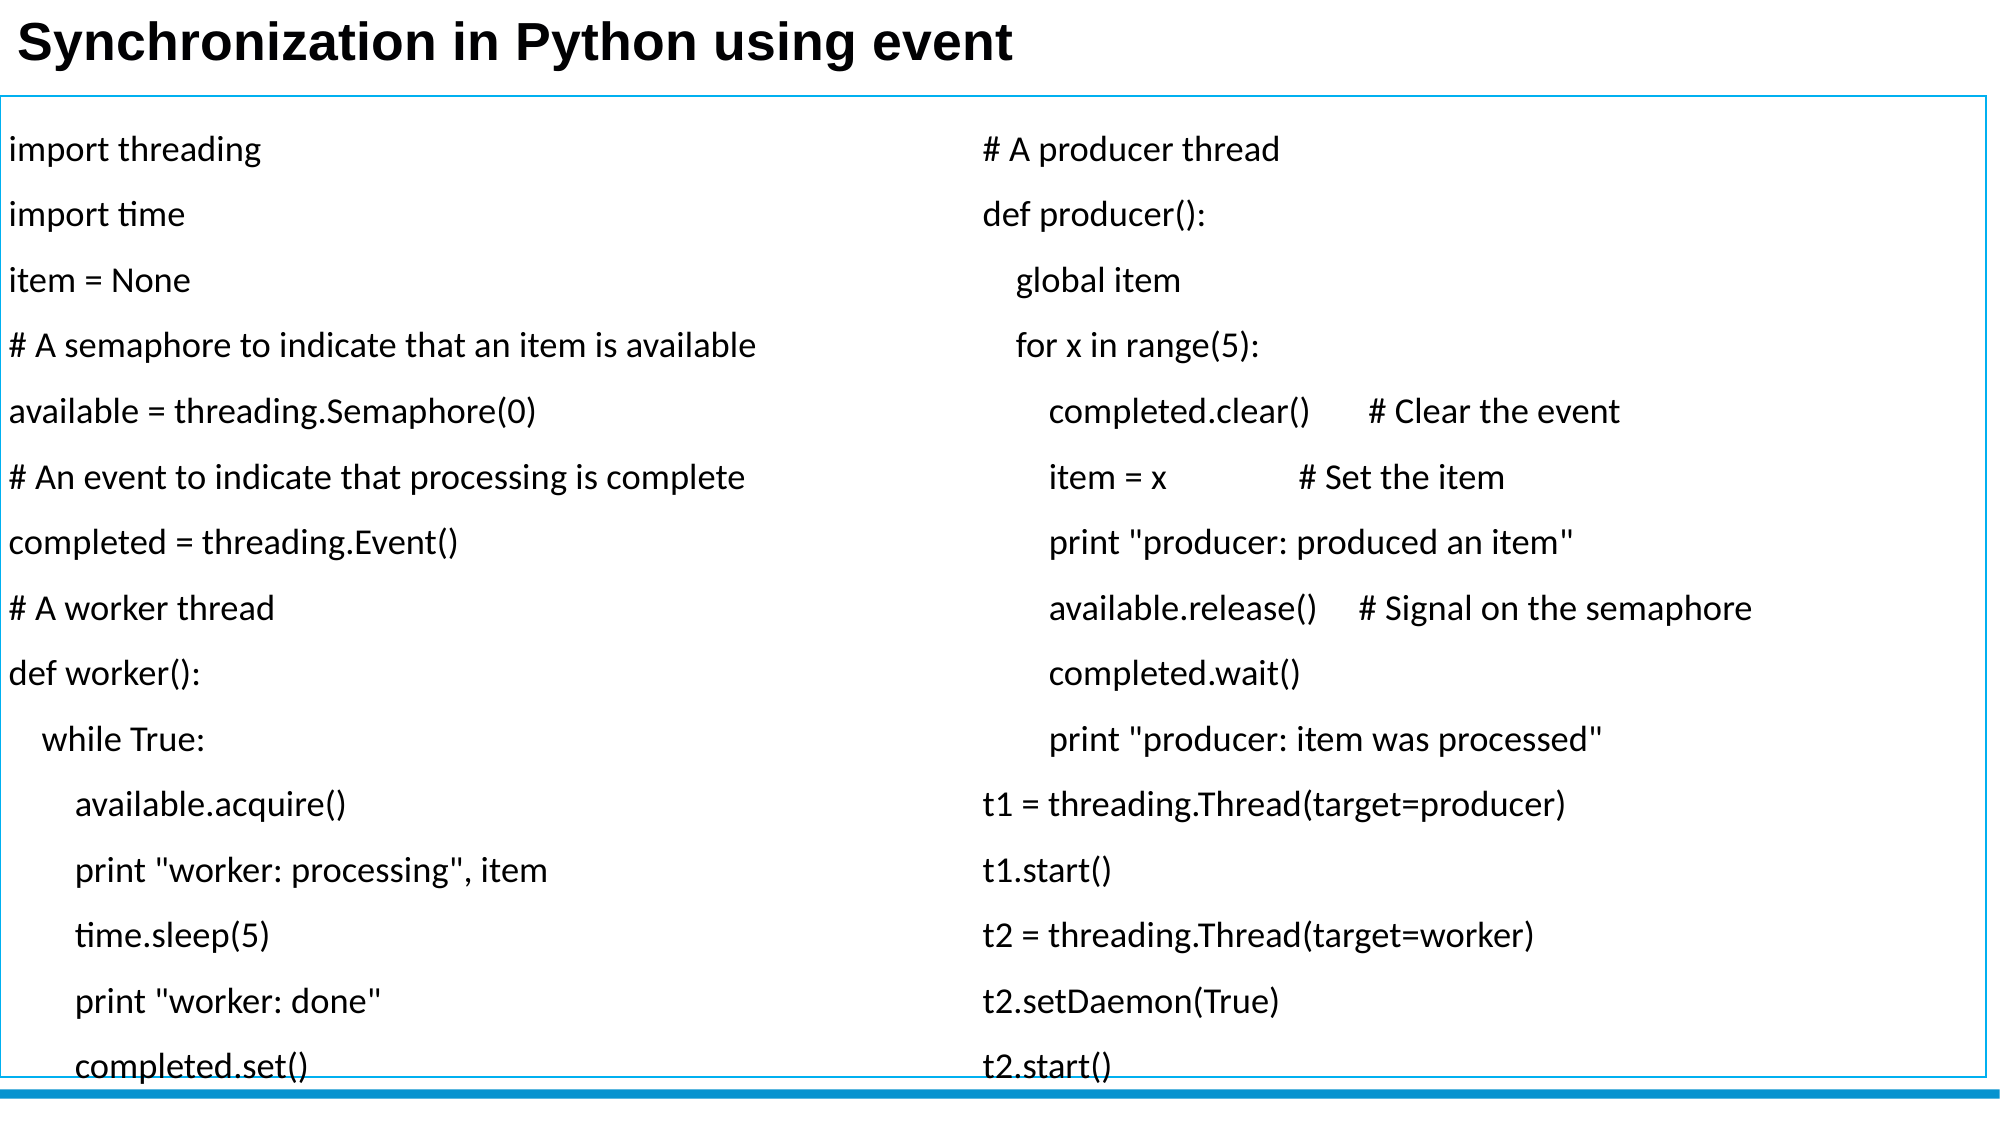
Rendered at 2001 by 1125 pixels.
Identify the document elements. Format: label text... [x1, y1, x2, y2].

text_box [1986, 1089, 2000, 1099]
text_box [0, 96, 1986, 1125]
text_box Synchronization in Python using event [14, 7, 1198, 72]
